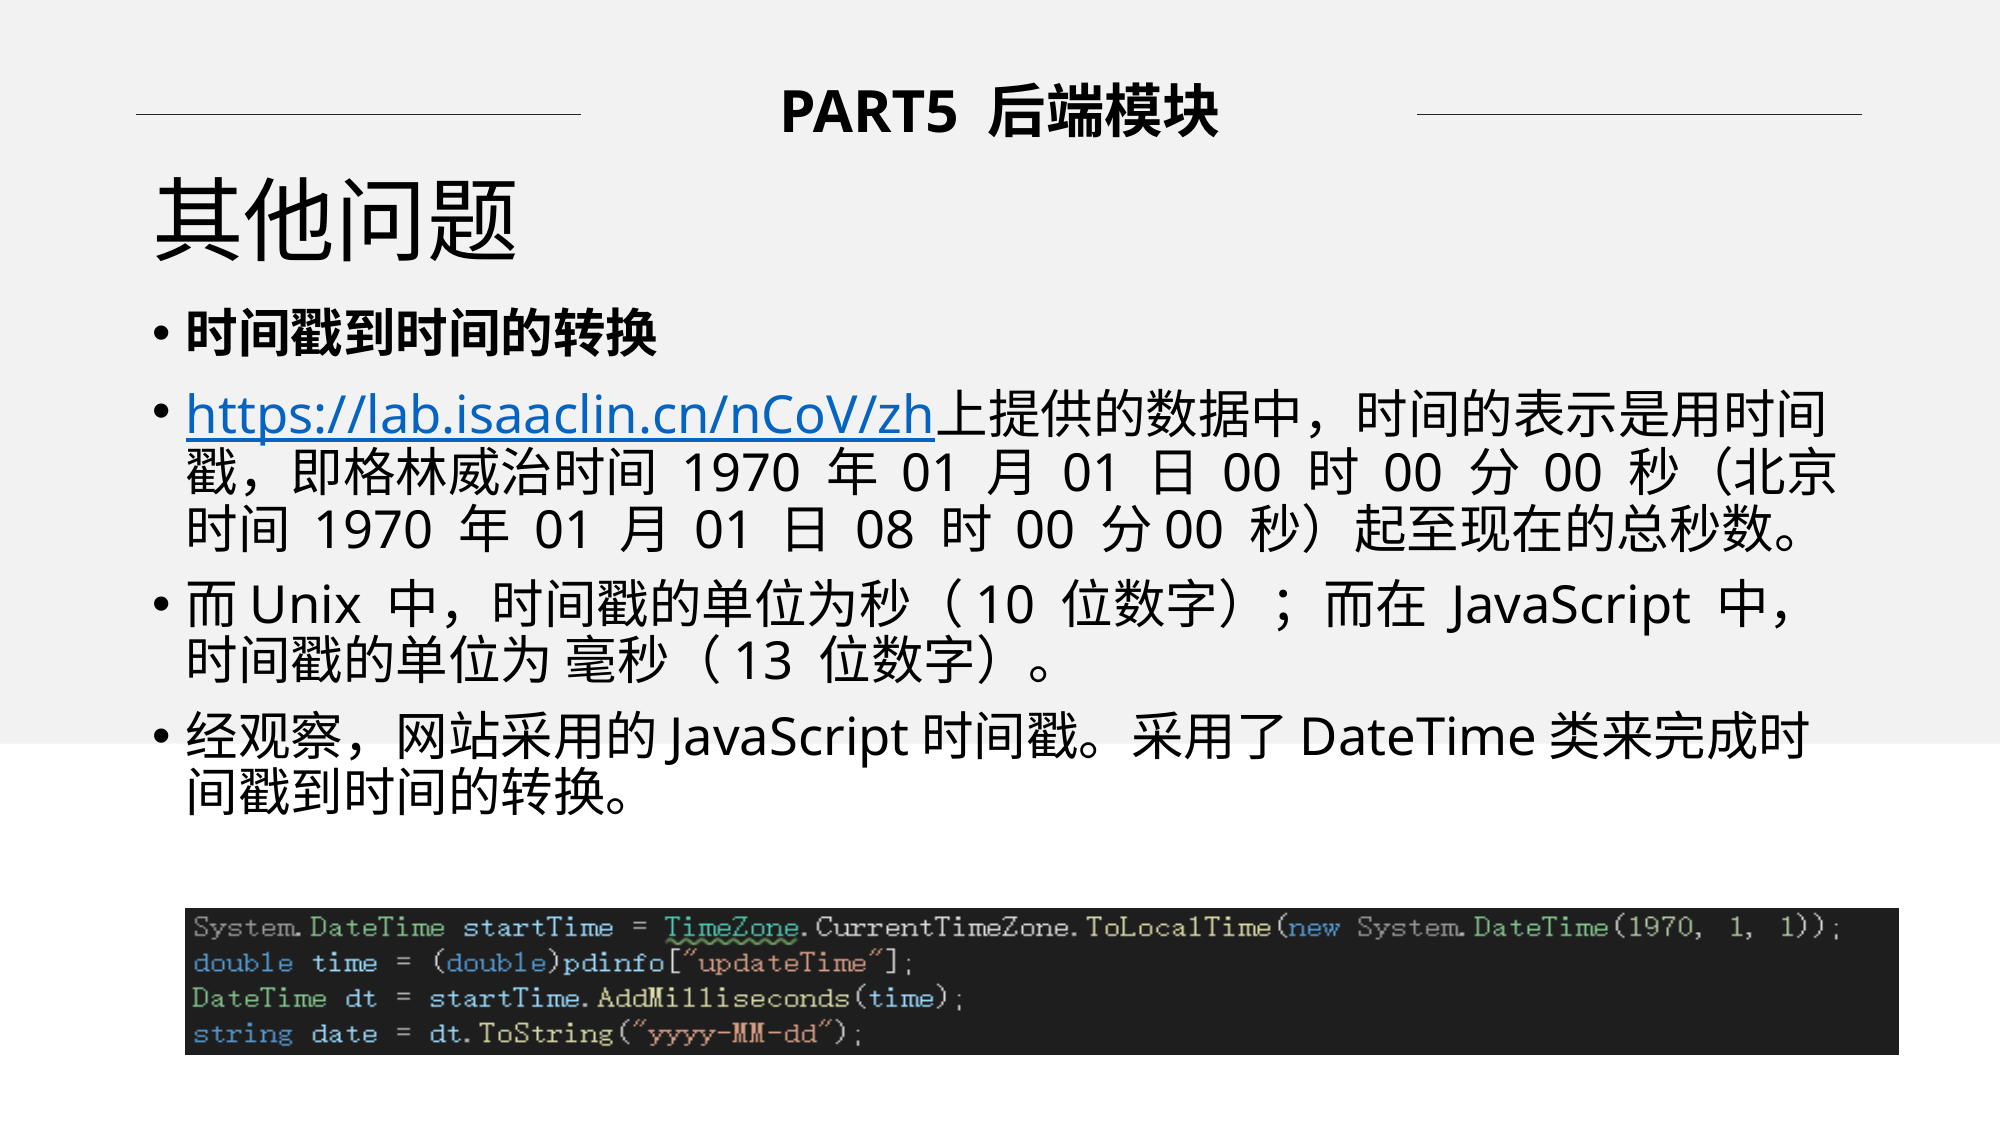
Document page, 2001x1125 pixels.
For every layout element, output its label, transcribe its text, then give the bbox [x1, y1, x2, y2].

text_box 其他问题 [137, 168, 1863, 299]
text_box 时间戳到时间的转换 https://lab.isaaclin.cn/nCoV/zh上提供的数据中，时间的表示是用时间戳，即格林威治时间 1970 年 01 月 01 日 00 时 00 分 00 秒（北京时间 1970 年 01 月 01 日 08 时 00 分00 秒）起至现在的总秒数。 而Unix 中，时间戳的单位为秒（10 位数字）；而在 JavaScript 中，时间戳的单位为 毫秒（13 位数字）。 经观察，网站采用的JavaScript时间戳。采用了DateTime类来完成时间戳到时间的转换。 [137, 299, 1863, 887]
list PART5 后端模块 [629, 43, 1371, 168]
picture [185, 908, 1899, 1055]
